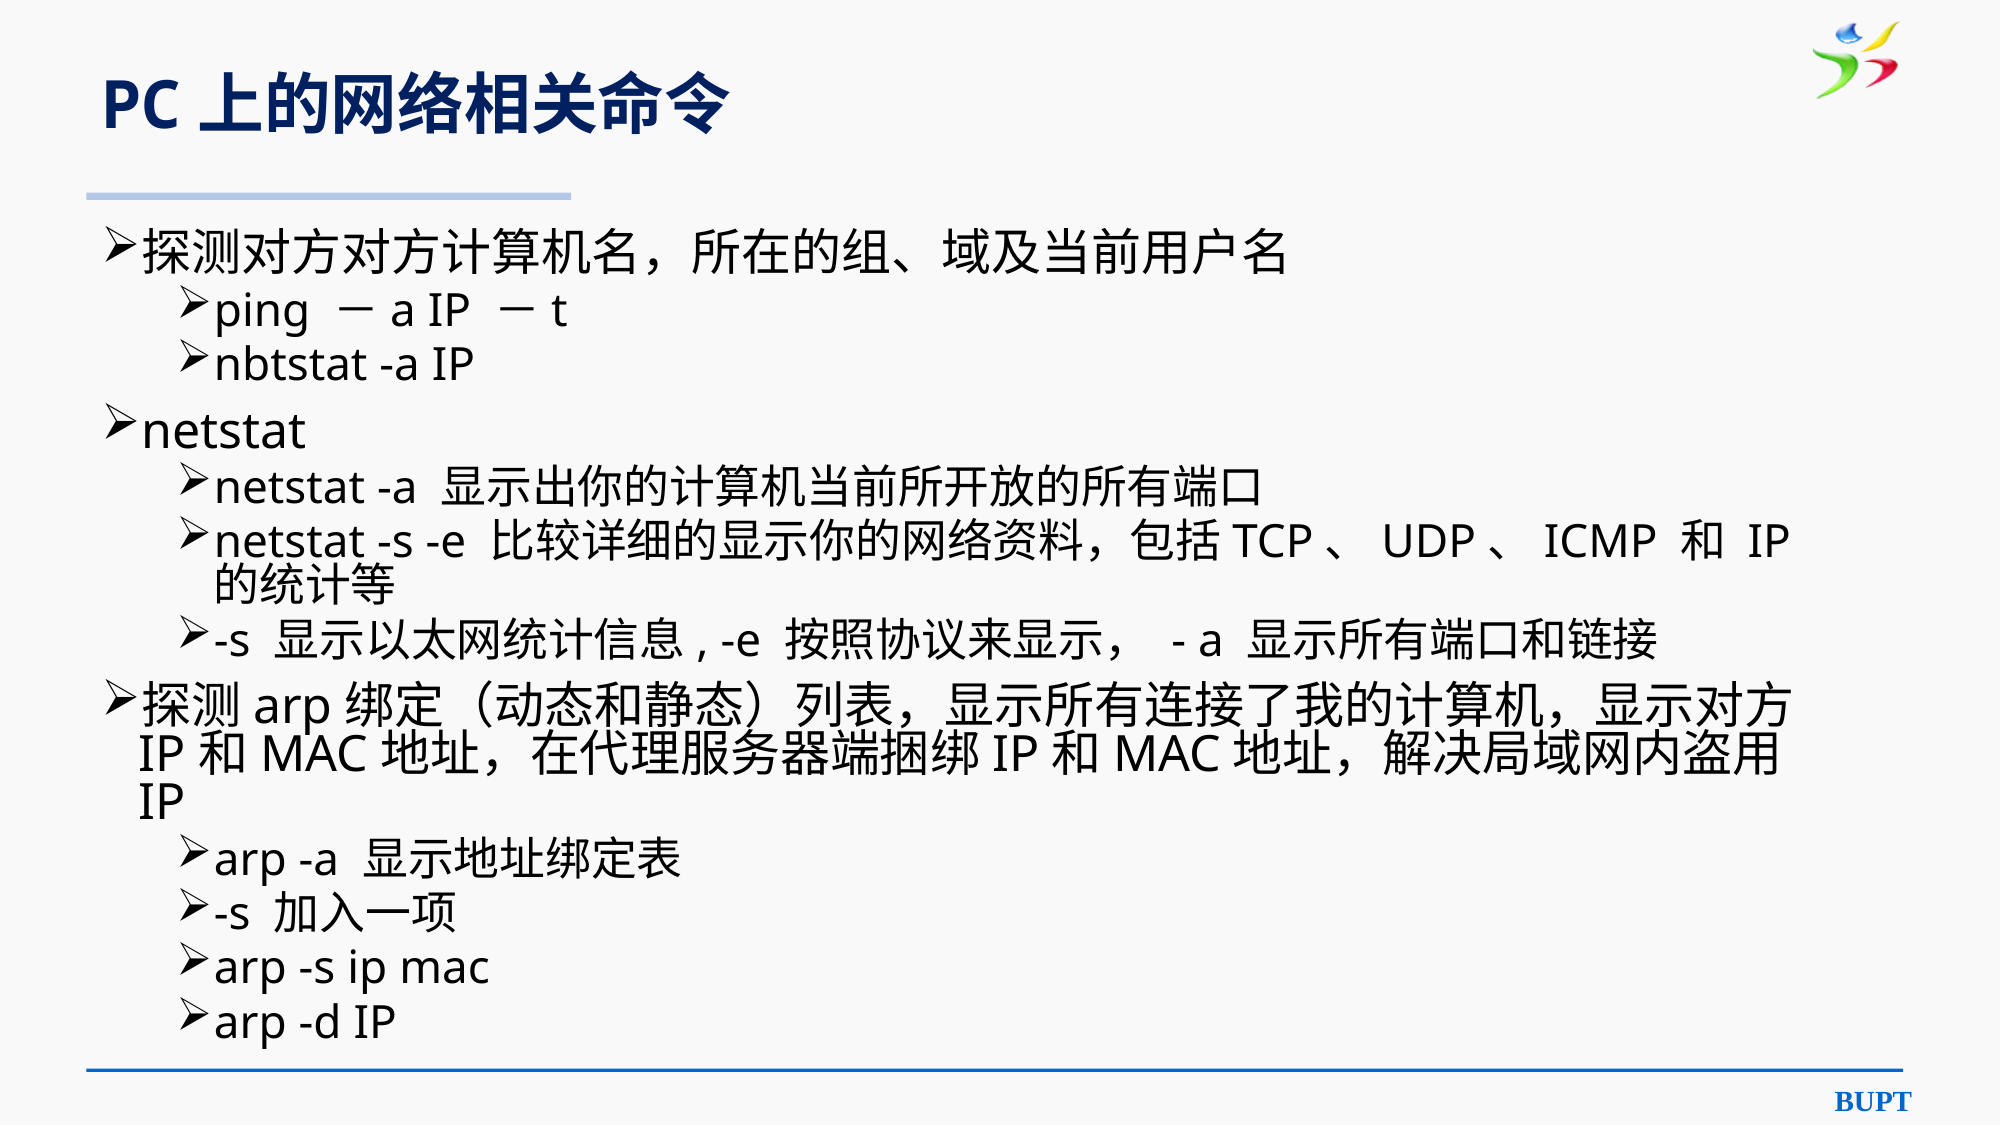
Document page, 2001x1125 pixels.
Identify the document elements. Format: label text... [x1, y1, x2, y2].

list 探测对方对方计算机名，所在的组、域及当前用户名 ping －a IP －t nbtstat -a IP netstat netstat -a 显示出你的计算机当前所开放的所有端口 netstat -s -e 比较详细的显示你的网络资料，包括TCP、UDP、ICMP 和 IP的统计等 -s 显示以太网统计信息, -e 按照协议来显示， - a 显示所有端口和链接 探测arp绑定（动态和静态）列表，显示所有连接了我的计算机，显示对方IP和MAC地址，在代理服务器端捆绑IP和MAC地址，解决局域网内盗用IP arp -a 显示地址绑定表 -s 加入一项 arp -s ip mac arp -d IP [86, 224, 1812, 1047]
picture [1813, 20, 1914, 102]
title PC上的网络相关命令 [86, 42, 1812, 171]
